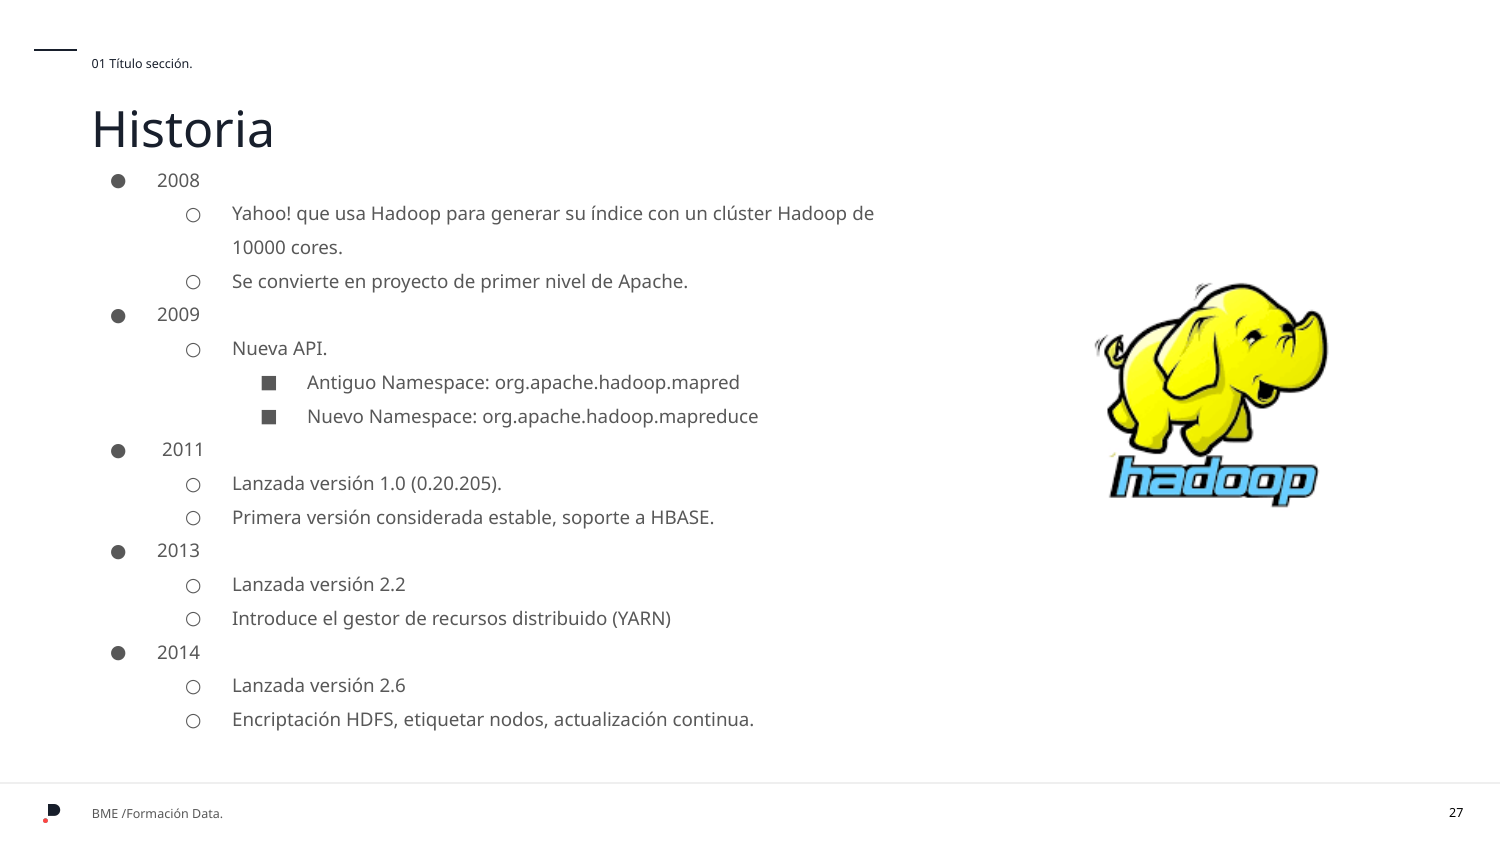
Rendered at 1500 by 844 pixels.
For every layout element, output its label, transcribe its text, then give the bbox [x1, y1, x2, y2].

picture [43, 804, 61, 823]
text_box Historia [91, 97, 750, 149]
picture [1053, 191, 1372, 582]
text_box 01 Título sección. [91, 40, 210, 66]
list 2008 Yahoo! que usa Hadoop para generar su índice con un clúster Hadoop de 10000 cores. Se convierte en proyecto de primer nivel de Apache. 2009 Nueva API. Antiguo Namespace: org.apache.hadoop.mapred Nuevo Namespace: org.apache.hadoop.mapreduce 2011 Lanzada versión 1.0 (0.20.205). Primera versión considerada estable, soporte a HBASE. 2013 Lanzada versión 2.2 Introduce el gestor de recursos distribuido (YARN) 2014 Lanzada versión 2.6 Encriptación HDFS, etiquetar nodos, actualización continua. [82, 157, 892, 630]
